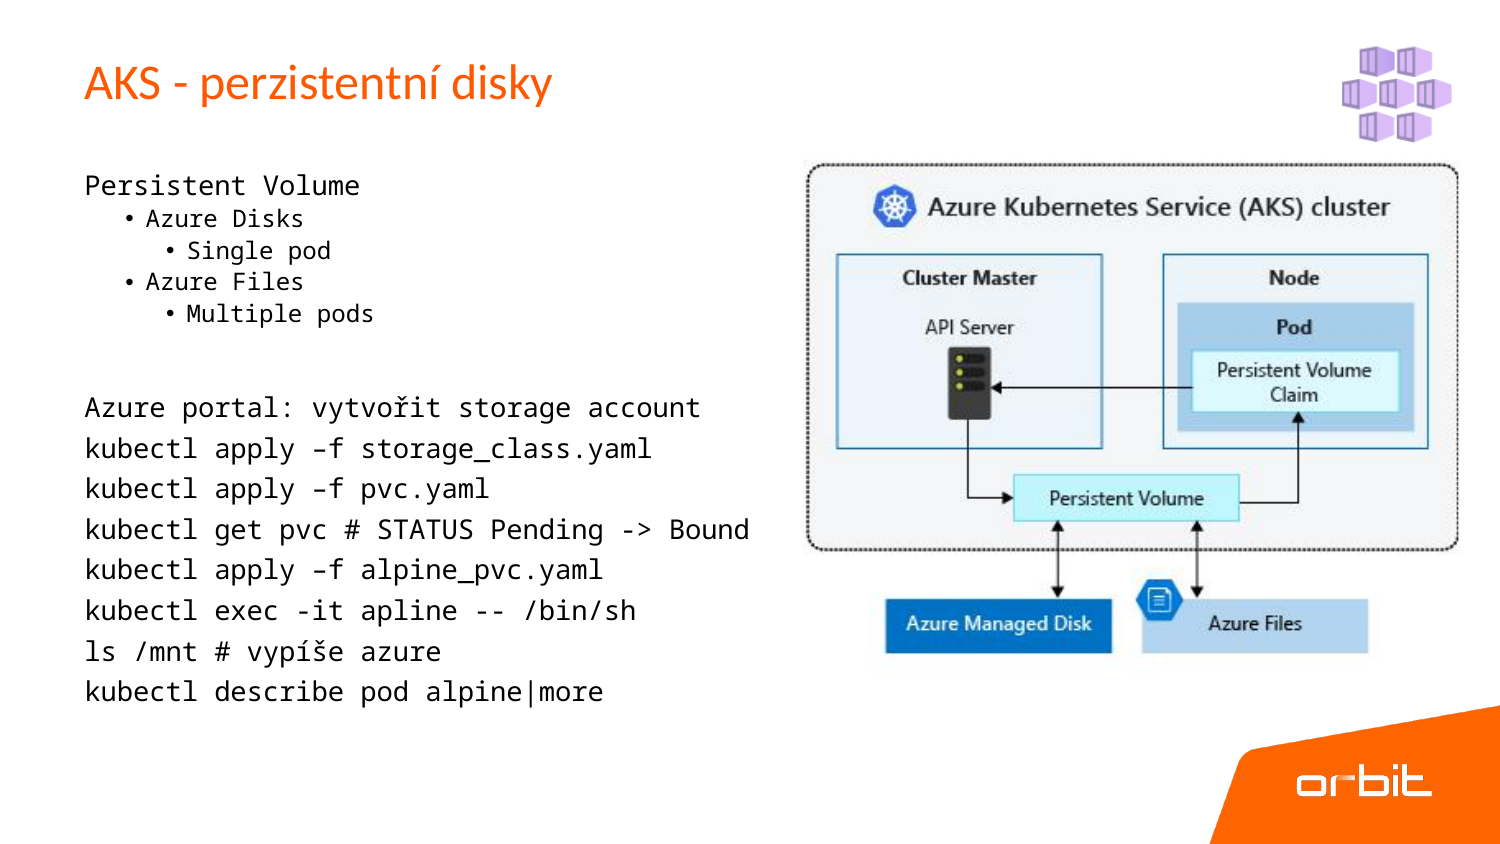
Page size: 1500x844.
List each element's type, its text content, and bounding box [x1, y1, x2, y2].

picture [790, 27, 1480, 675]
picture [1209, 705, 1500, 844]
list Persistent Volume Azure Disks Single pod Azure Files Multiple pods Azure portal: vytvořit storage account kubectl apply –f storage_class.yaml kubectl apply –f pvc.yaml kubectl get pvc # STATUS Pending -> Bound kubectl apply –f alpine_pvc.yaml kubectl exec -it apline -- /bin/sh ls /mnt # vypíše azure kubectl describe pod alpine|more [69, 164, 1416, 720]
title AKS - perzistentní disky [69, 48, 1317, 131]
